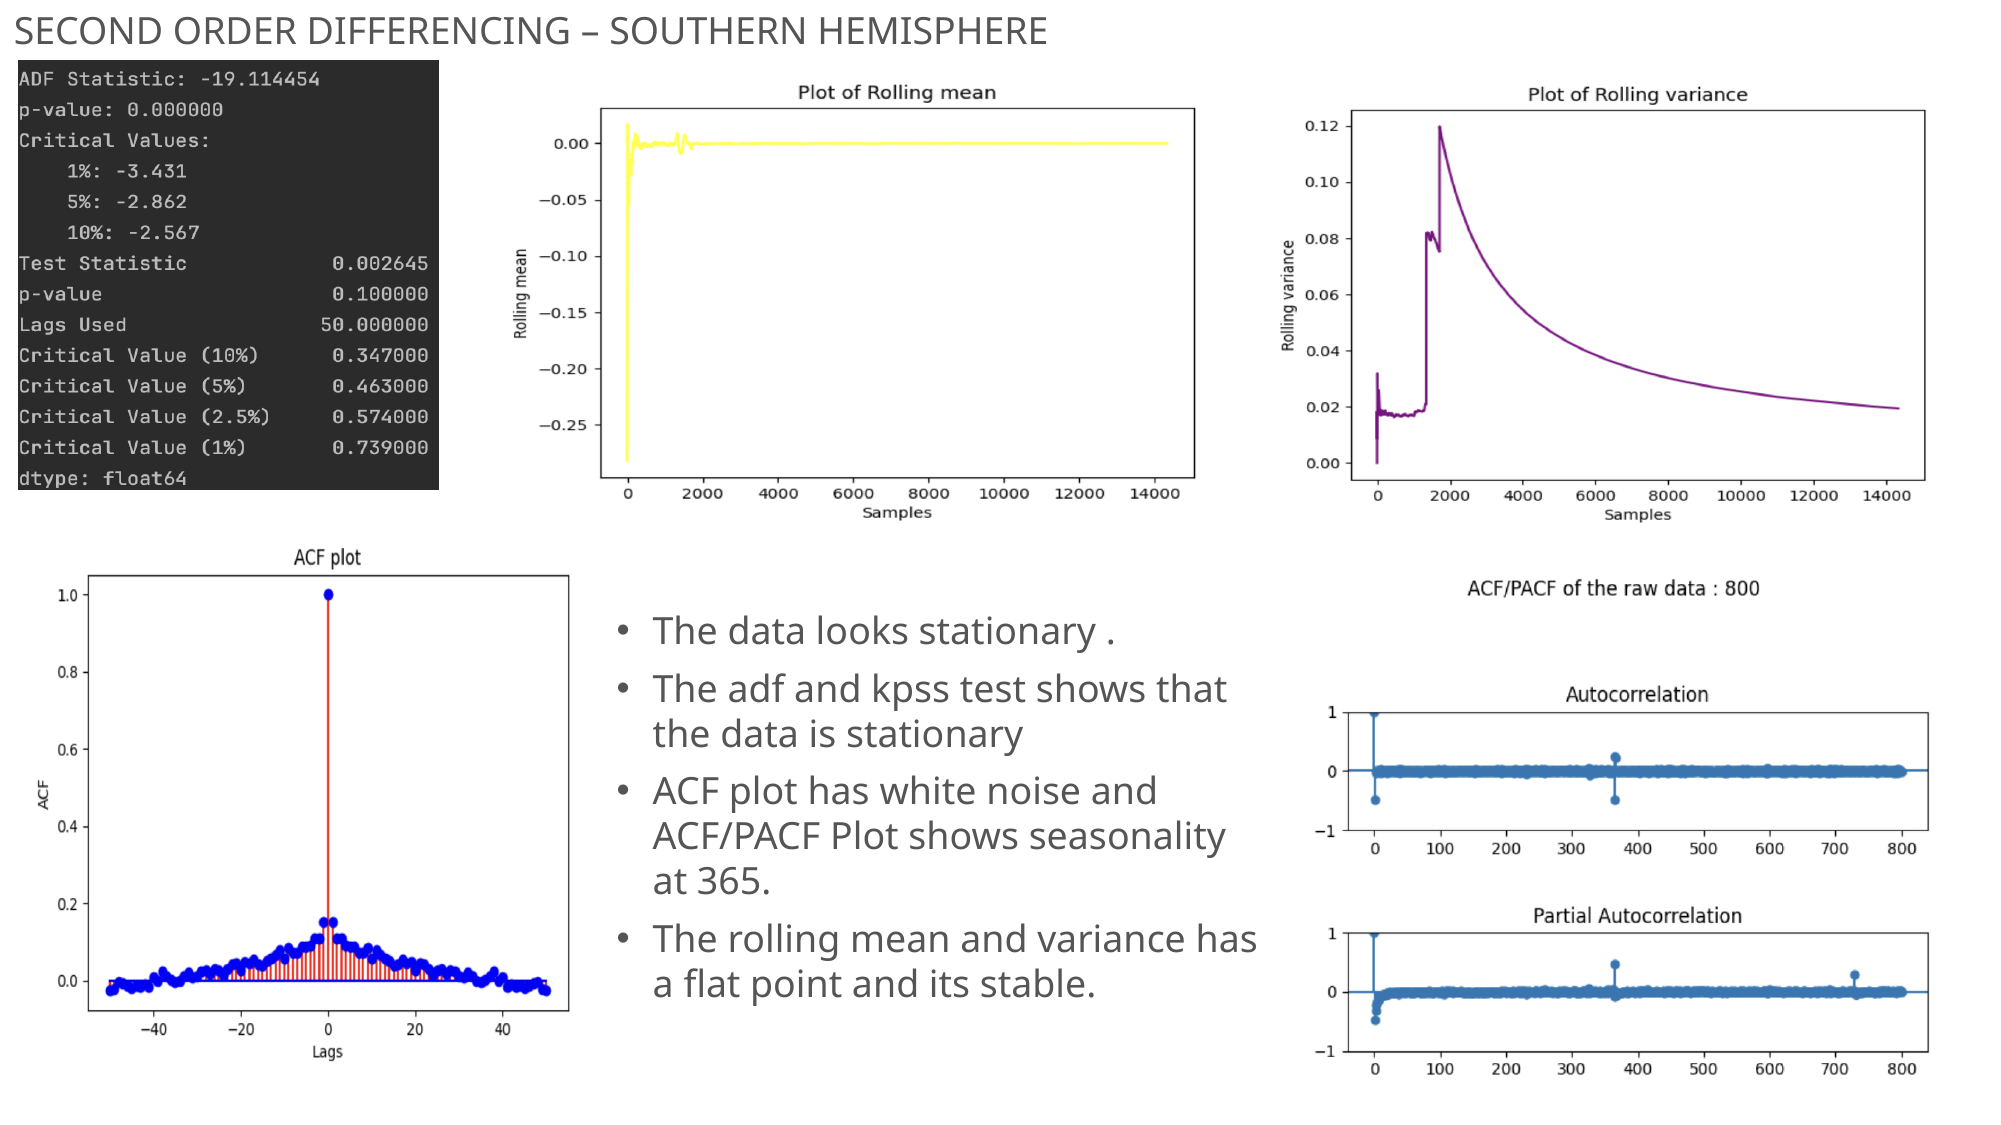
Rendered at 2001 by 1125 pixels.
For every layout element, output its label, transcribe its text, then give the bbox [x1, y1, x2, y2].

picture [1262, 60, 1981, 525]
picture [16, 60, 1255, 1065]
text_box SECOND ORDER DIFFERENCING – SOUTHERN HEMISPHERE [0, 0, 1205, 60]
picture [18, 60, 439, 490]
text_box The data looks stationary . The adf and kpss test shows that the data is stationary ACF plot has white noise and ACF/PACF Plot shows seasonality at 365. The rolling mean and variance has a flat point and its stable. [622, 599, 1284, 1013]
picture [1284, 578, 1960, 1119]
